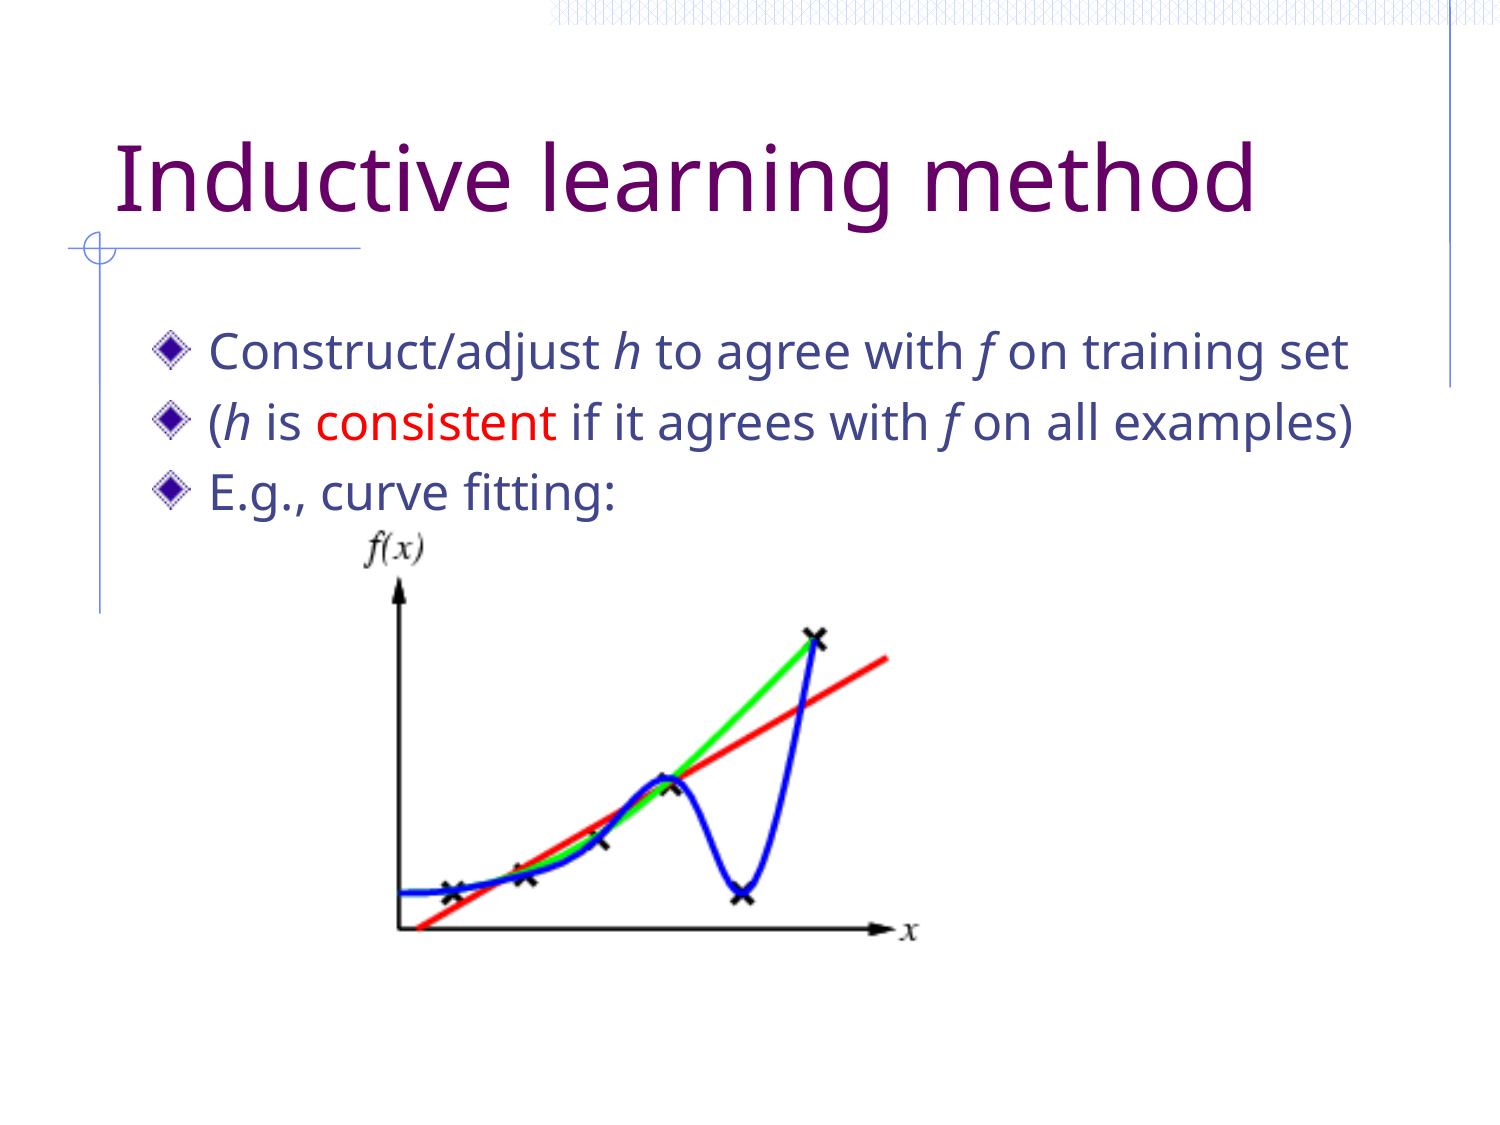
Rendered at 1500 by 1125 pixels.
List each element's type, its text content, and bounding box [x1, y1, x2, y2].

picture [152, 470, 191, 510]
title Inductive learning method [99, 50, 1375, 238]
picture [152, 330, 191, 370]
picture [362, 524, 926, 1010]
list Construct/adjust h to agree with f on training set (h is consistent if it agrees with f on all examples) E.g., curve fitting: [137, 312, 1413, 988]
picture [152, 400, 191, 440]
